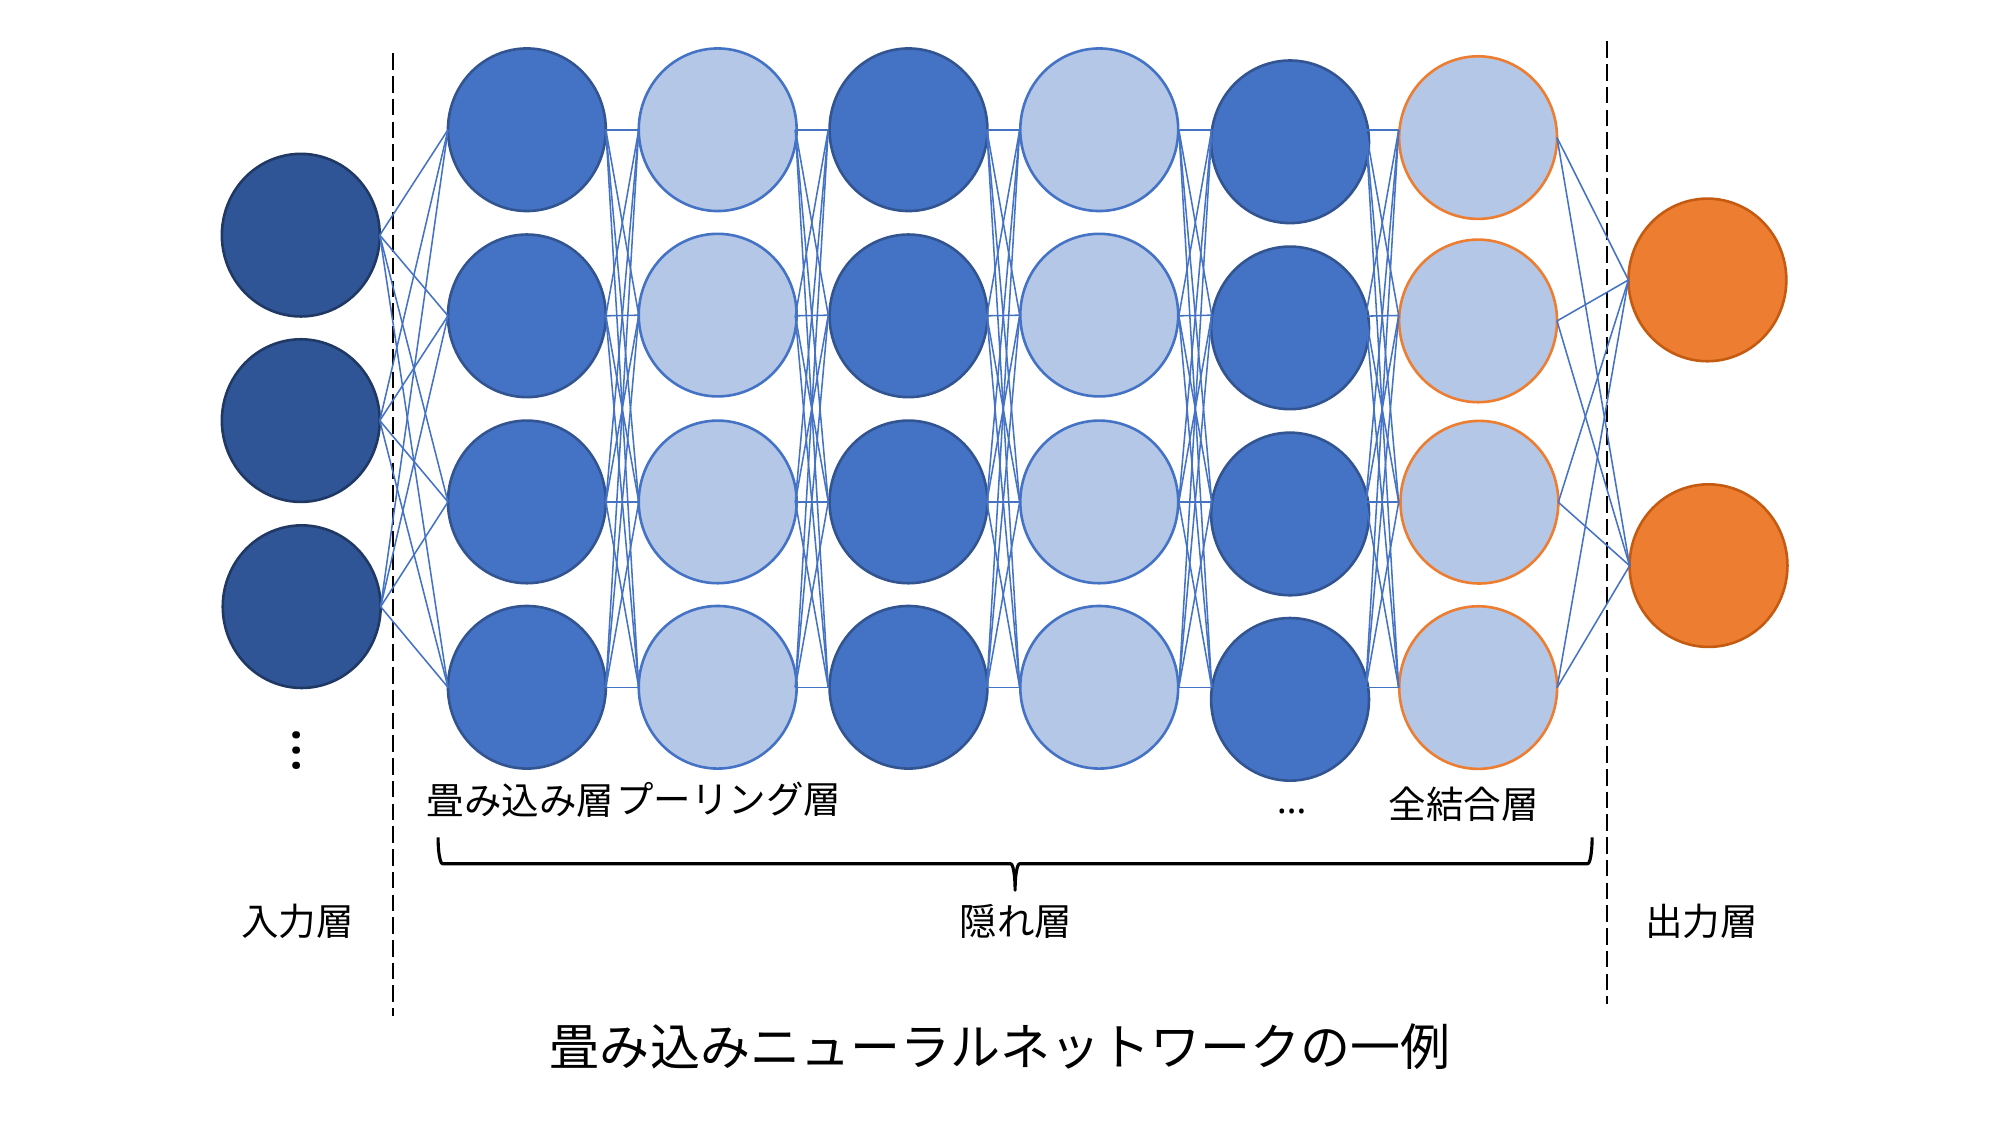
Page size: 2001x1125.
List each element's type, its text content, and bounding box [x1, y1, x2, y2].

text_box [221, 48, 1788, 796]
text_box 畳み込みニューラルネットワークの一例 [465, 1007, 1535, 1083]
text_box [218, 800, 1781, 954]
